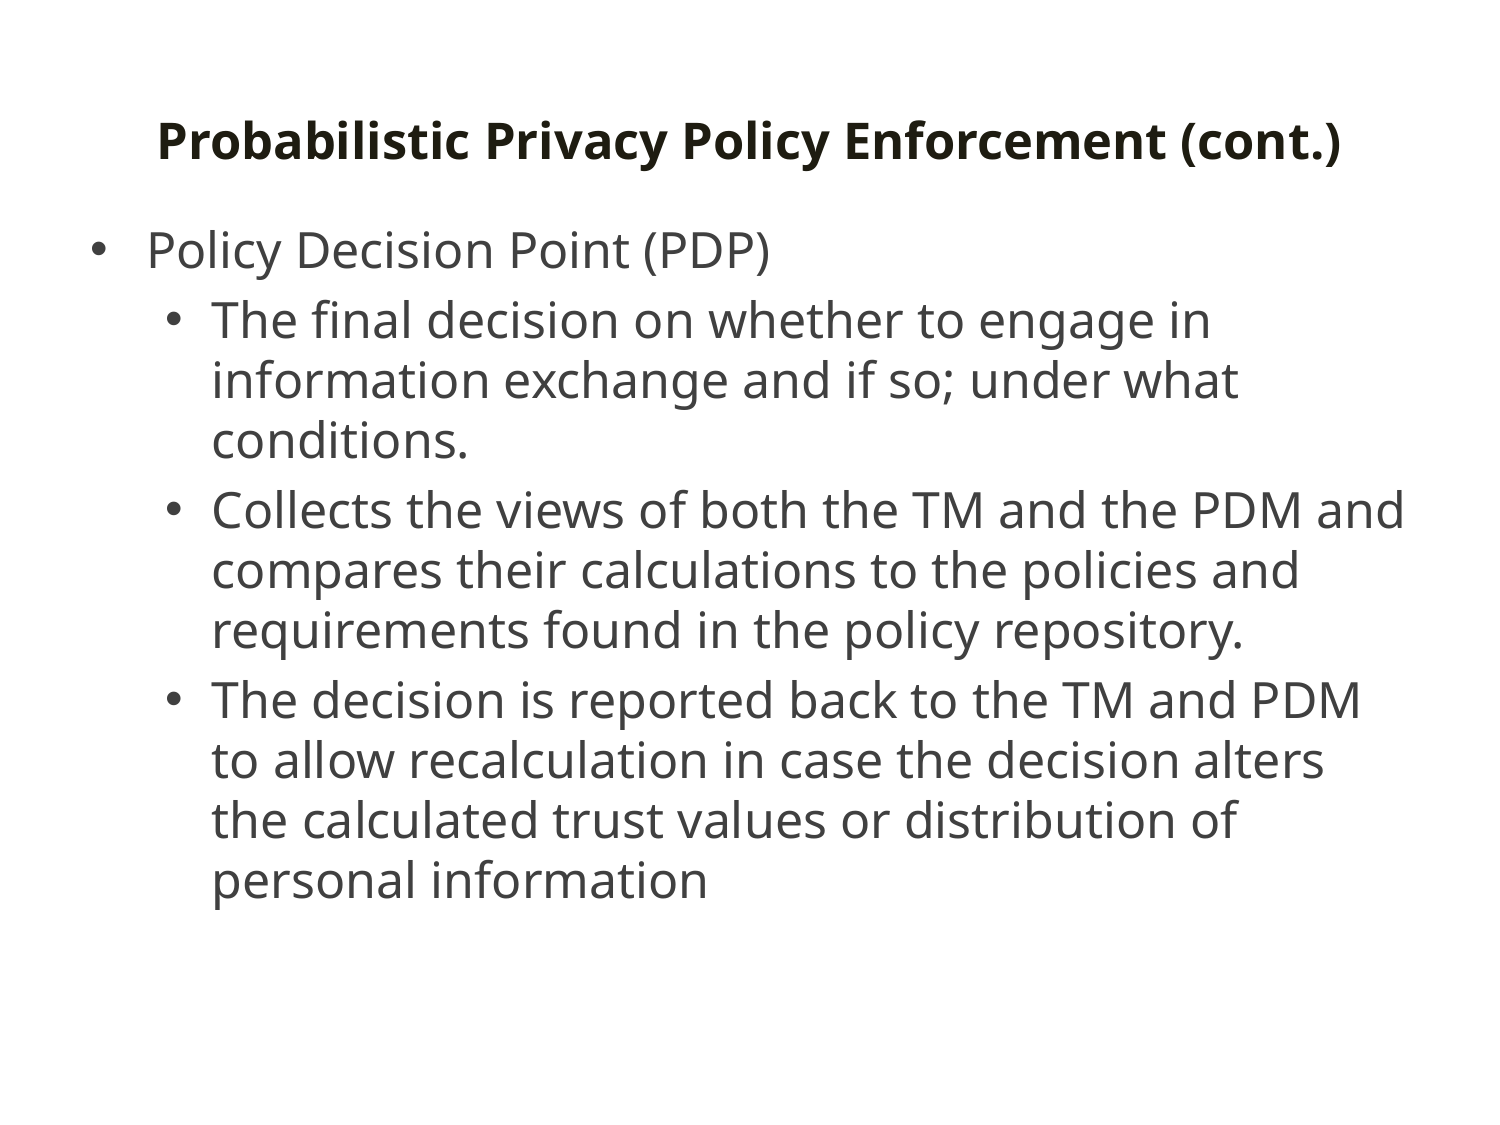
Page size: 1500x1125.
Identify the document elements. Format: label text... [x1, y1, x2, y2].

title Probabilistic Privacy Policy Enforcement (cont.) [74, 78, 1425, 200]
list Policy Decision Point (PDP) The final decision on whether to engage in information exchange and if so; under what conditions. Collects the views of both the TM and the PDM and compares their calculations to the policies and requirements found in the policy repository. The decision is reported back to the TM and PDM to allow recalculation in case the decision alters the calculated trust values or distribution of personal information [74, 210, 1425, 1006]
